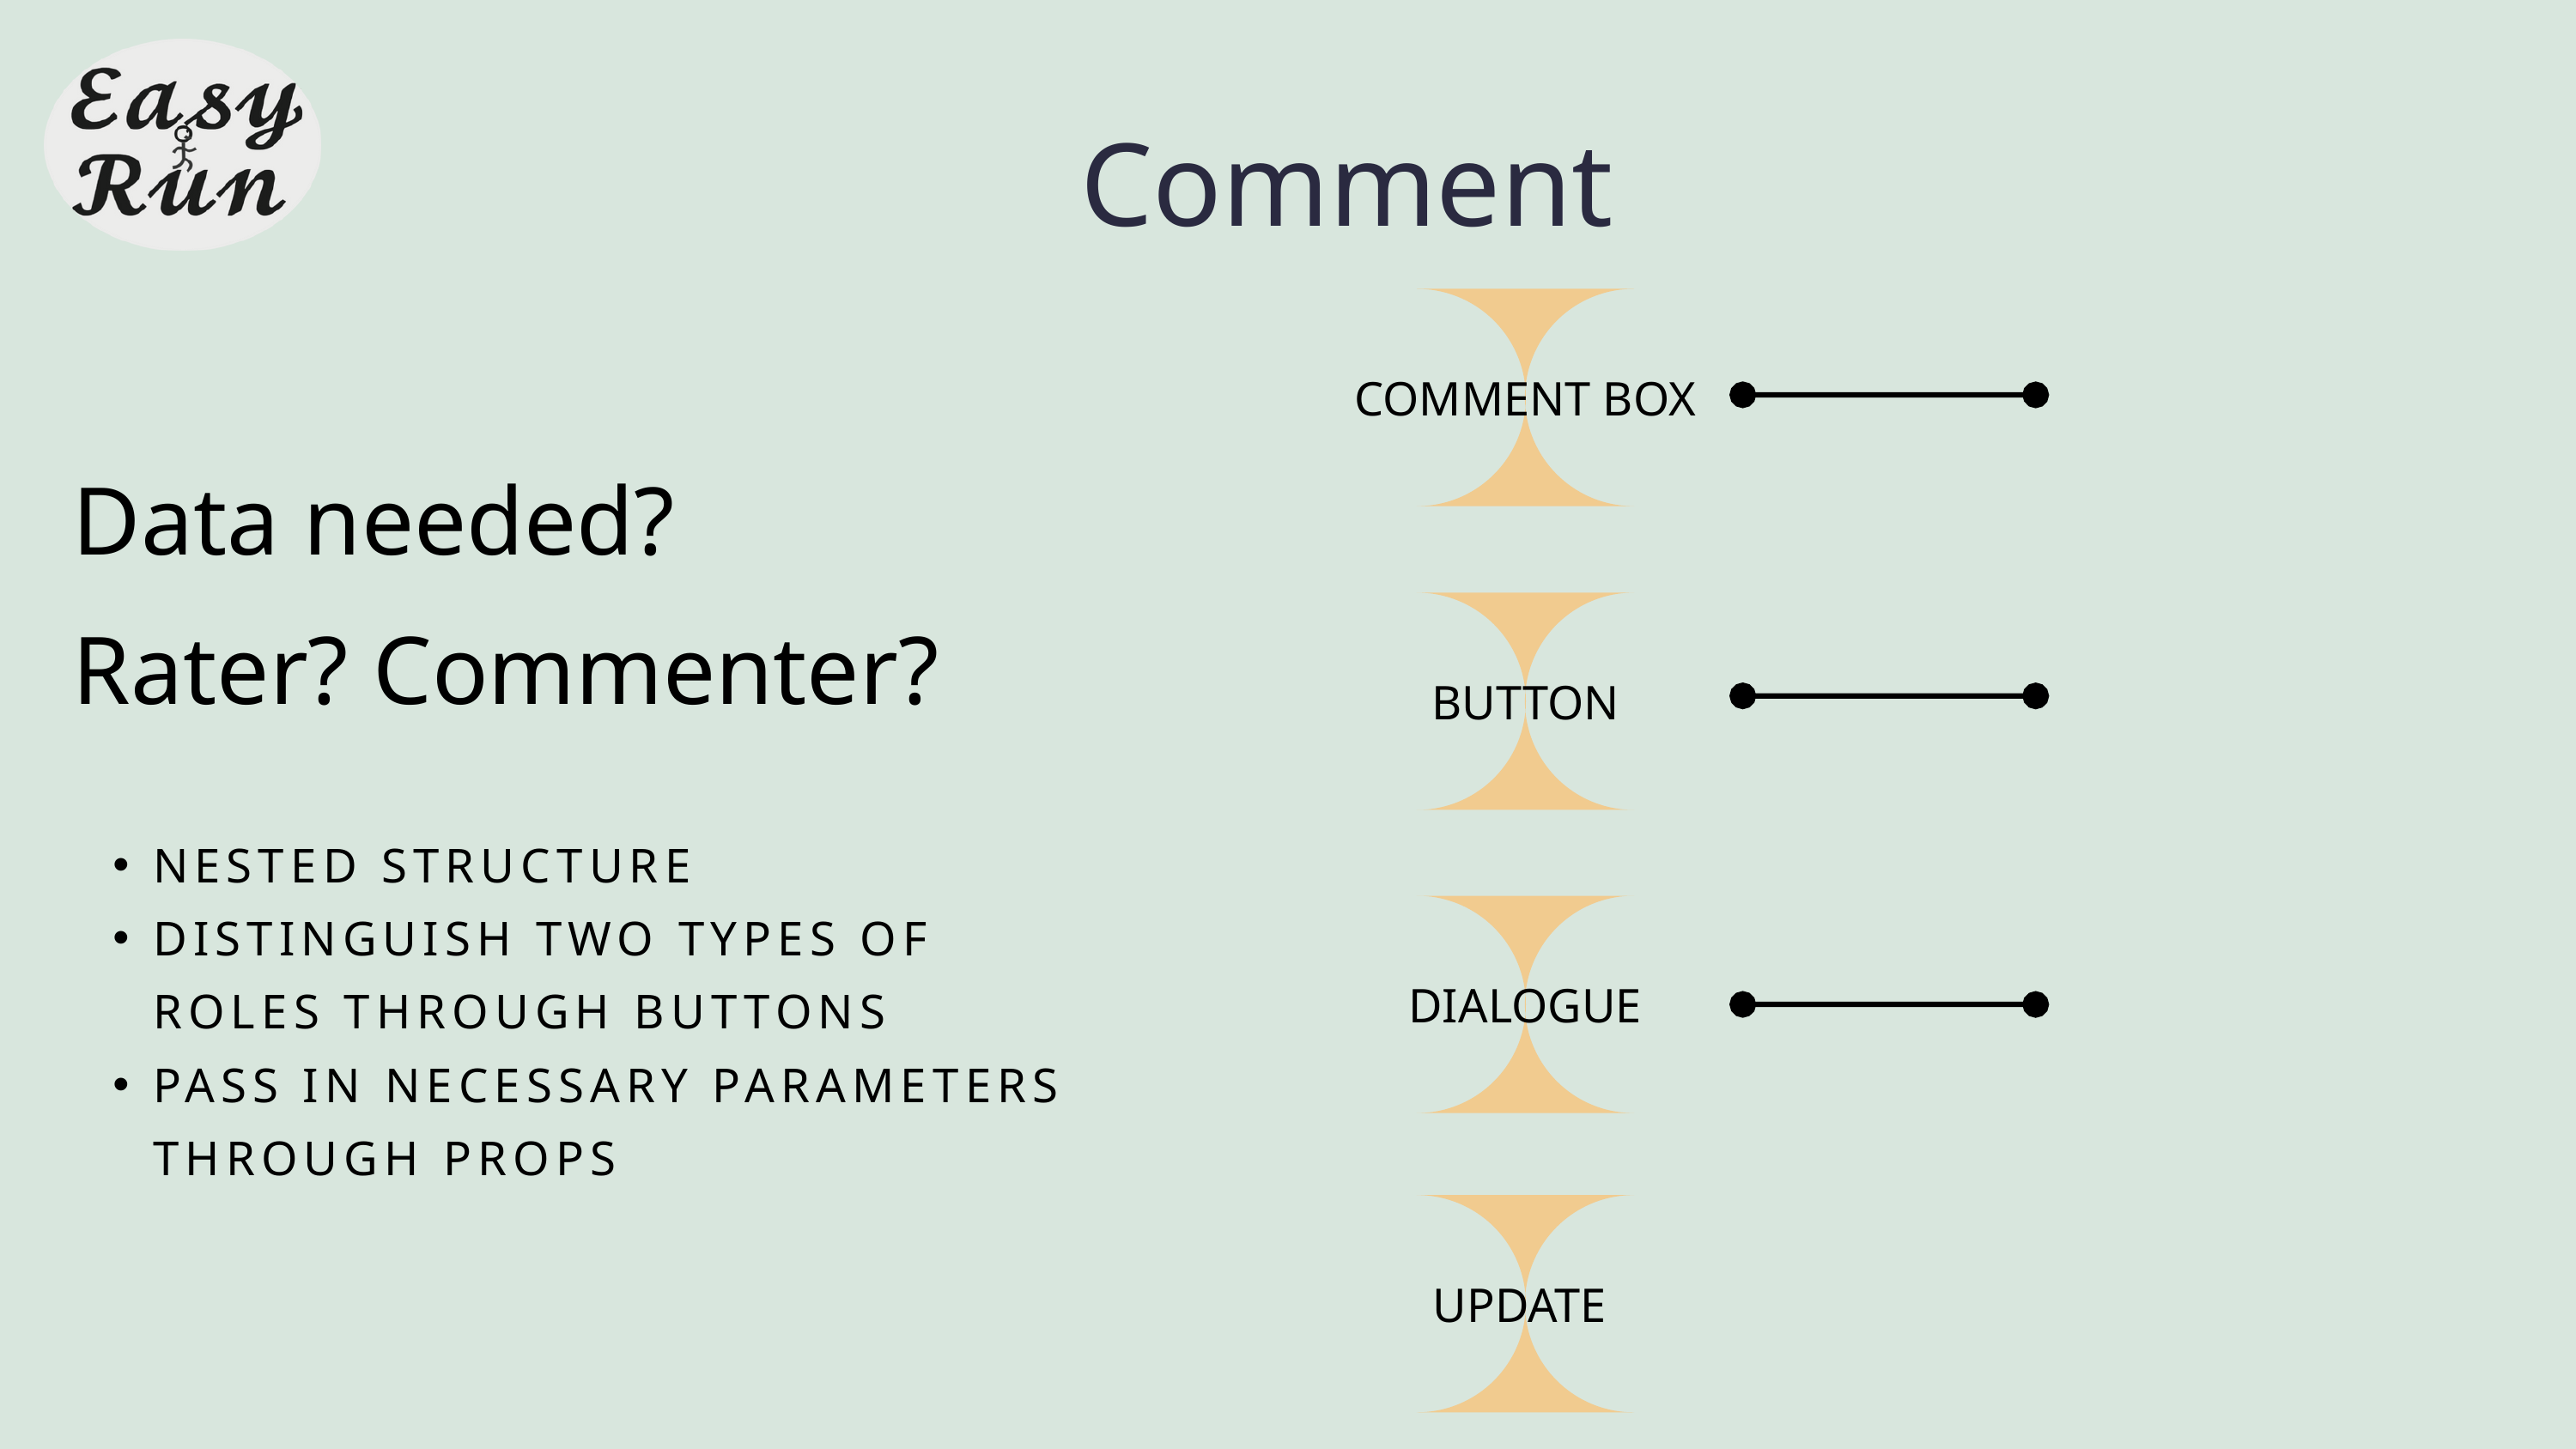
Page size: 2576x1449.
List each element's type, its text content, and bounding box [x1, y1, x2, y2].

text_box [1308, 288, 1743, 441]
text_box [1747, 385, 2045, 404]
picture [44, 39, 322, 251]
text_box Comment [623, 112, 2101, 388]
text_box [1828, 687, 2045, 706]
text_box [1828, 995, 2045, 1014]
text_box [1308, 592, 1743, 810]
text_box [1308, 895, 1743, 1113]
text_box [1308, 1194, 1743, 1413]
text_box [72, 444, 1822, 1176]
